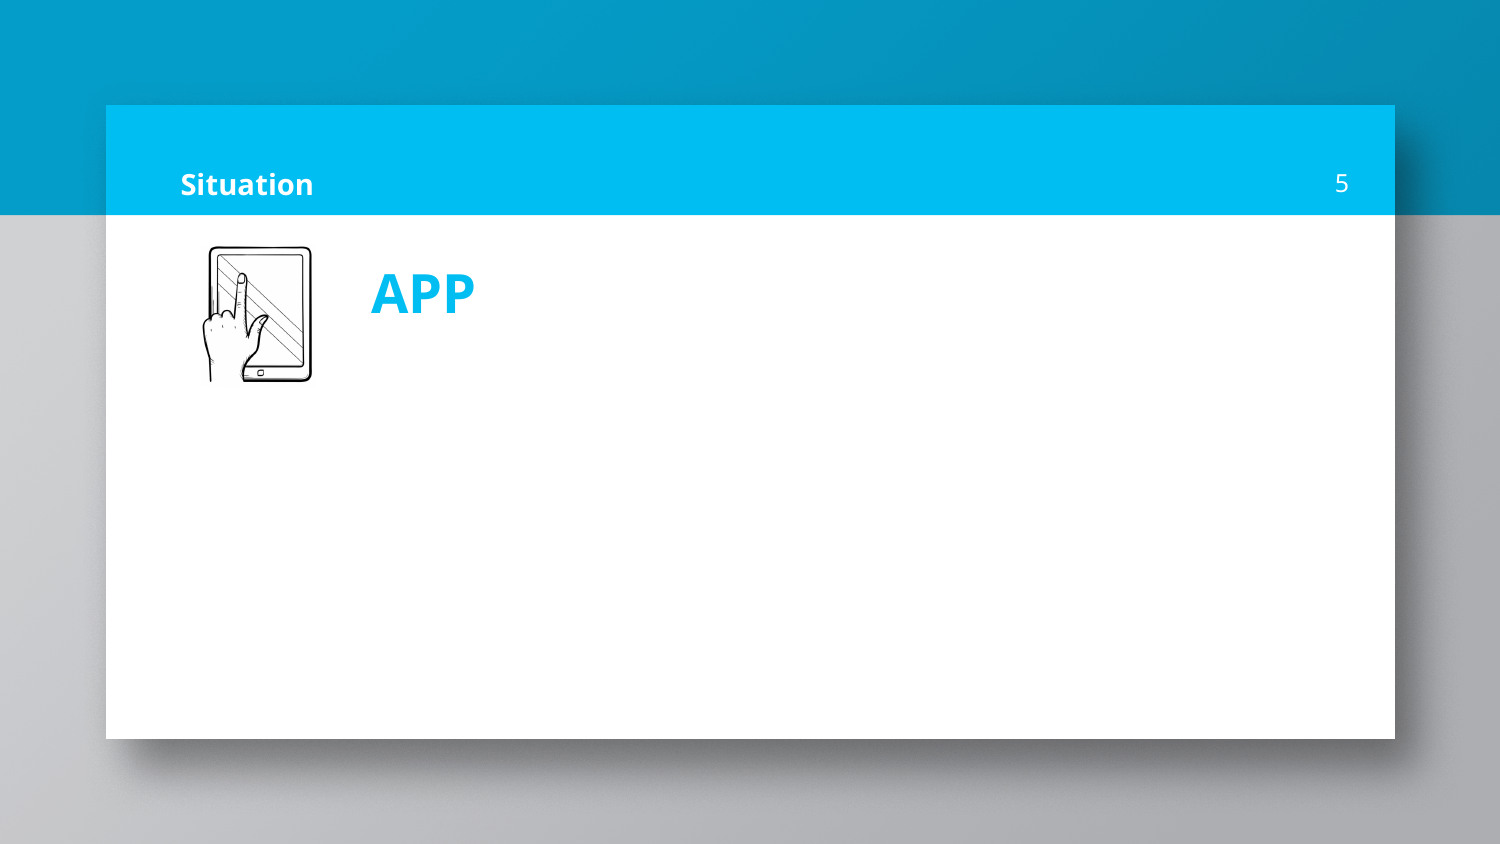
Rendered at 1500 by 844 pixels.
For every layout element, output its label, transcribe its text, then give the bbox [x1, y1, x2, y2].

list APP [356, 244, 1319, 349]
slide_number 5 [1273, 106, 1364, 217]
picture [0, 216, 1500, 844]
title Situation [165, 106, 1273, 217]
